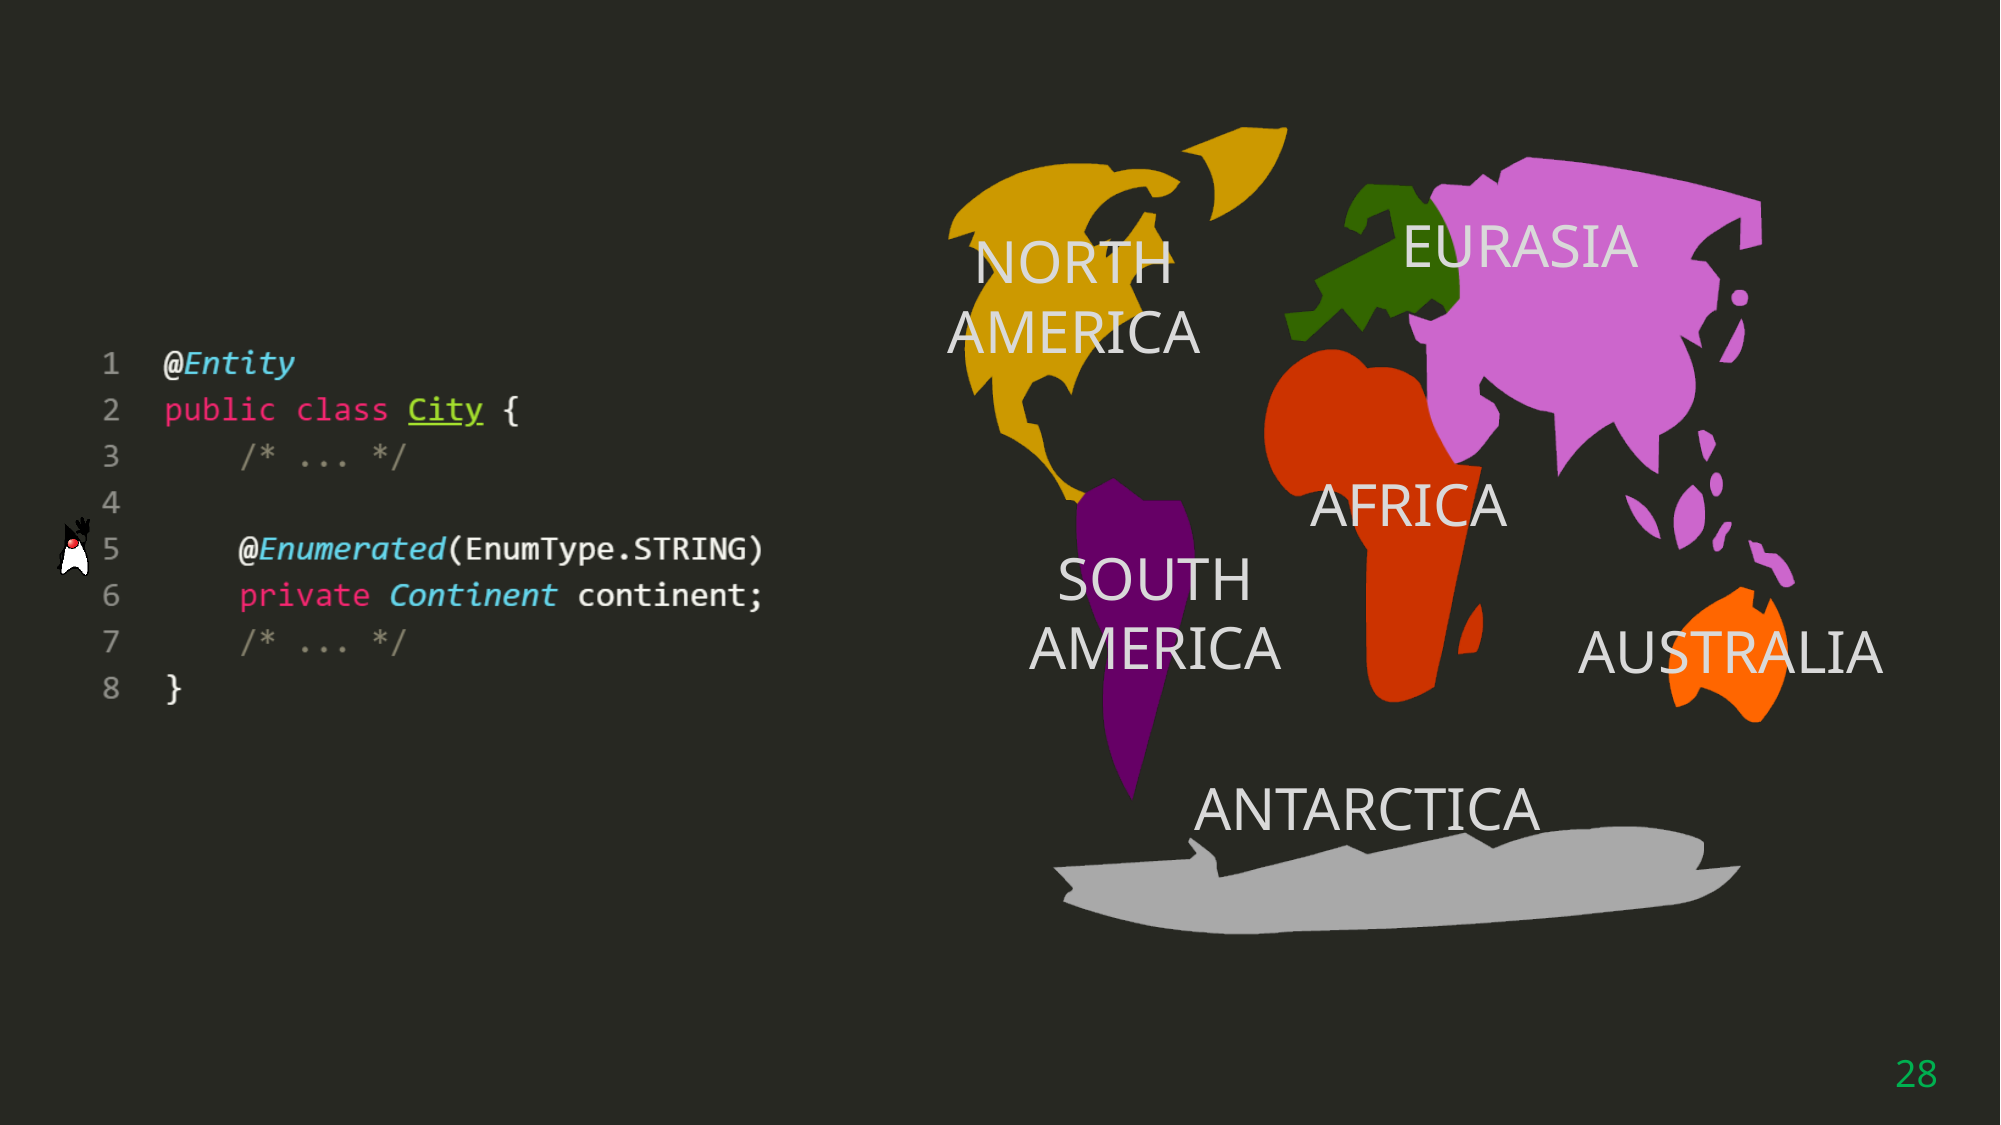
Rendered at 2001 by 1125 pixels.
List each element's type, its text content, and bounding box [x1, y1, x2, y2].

picture [57, 296, 828, 755]
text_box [901, 126, 1932, 935]
slide_number 28 [1809, 1042, 1953, 1103]
